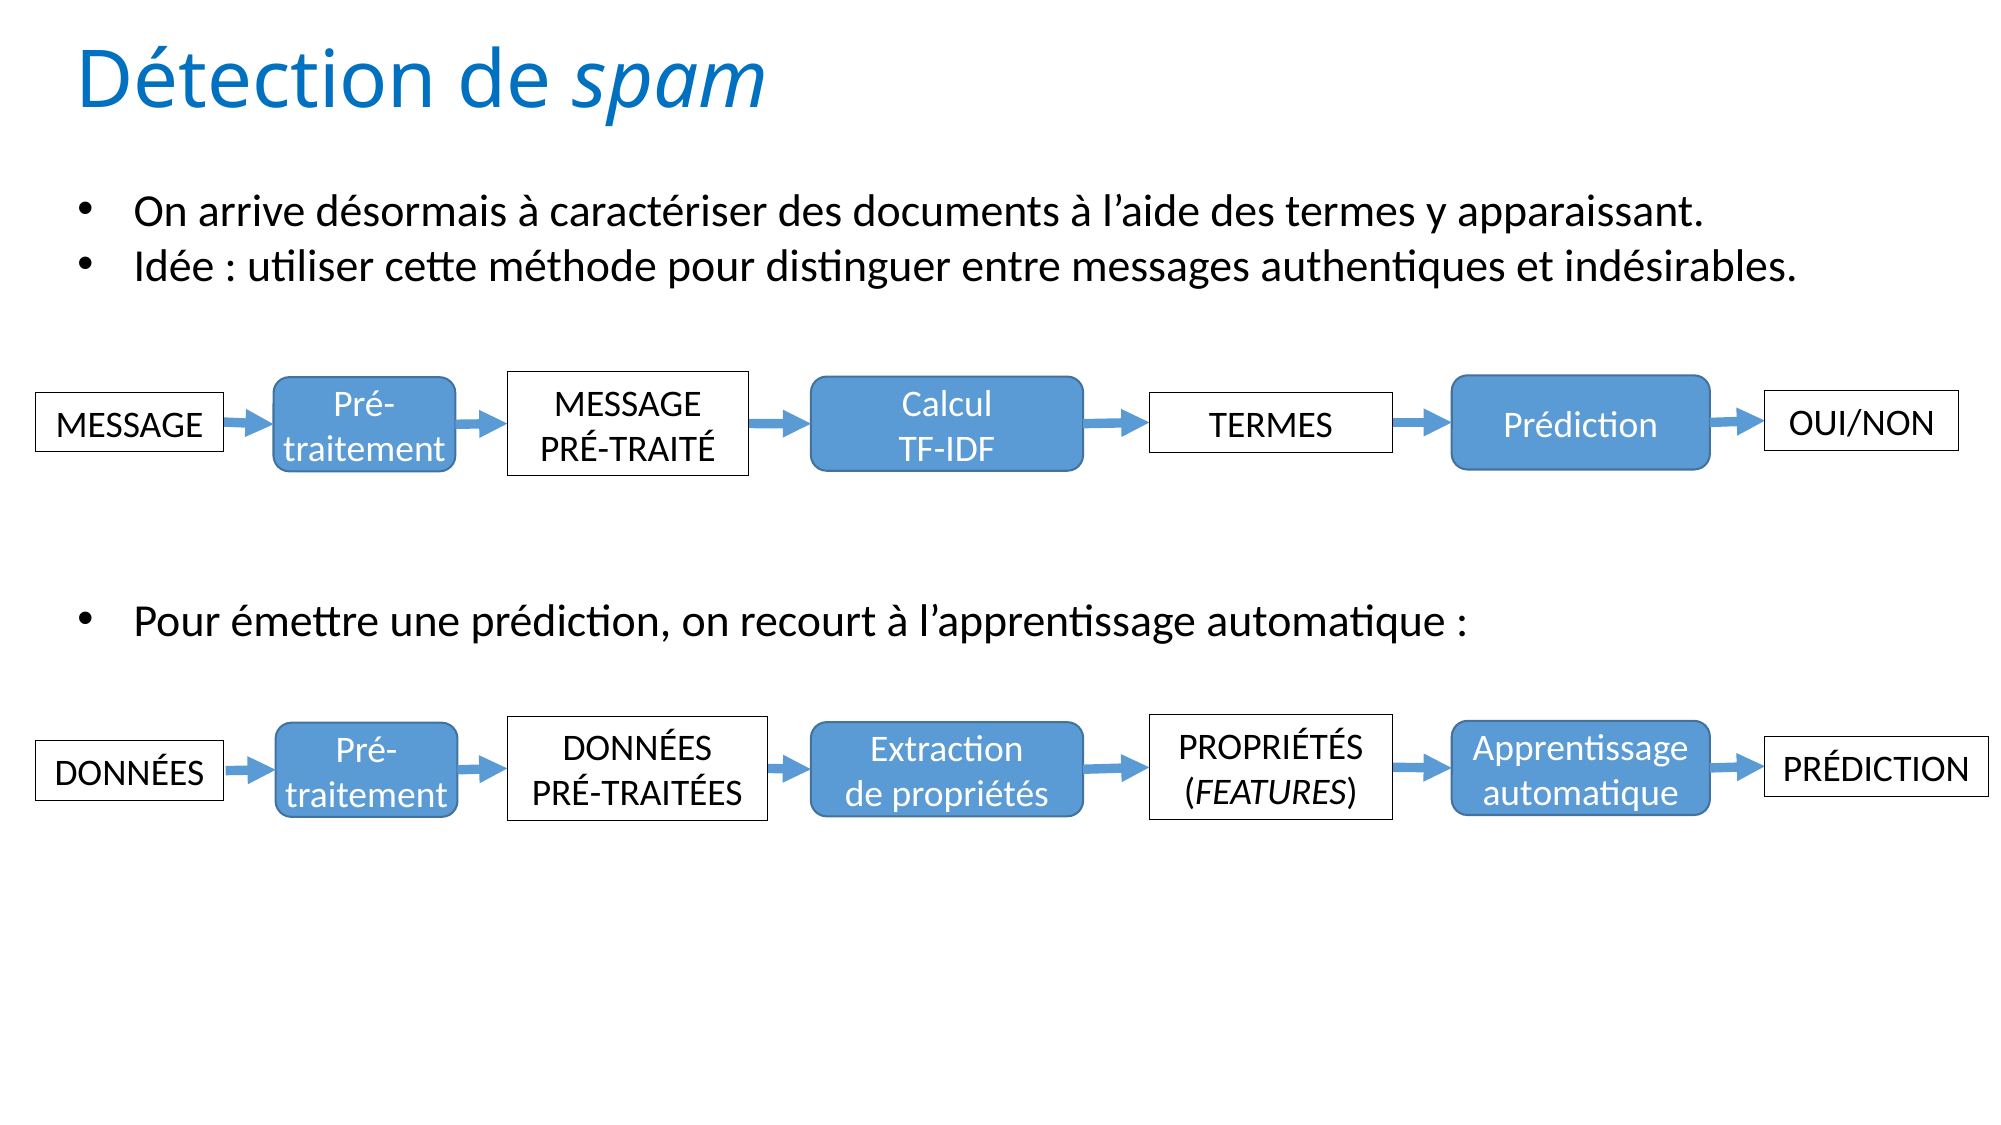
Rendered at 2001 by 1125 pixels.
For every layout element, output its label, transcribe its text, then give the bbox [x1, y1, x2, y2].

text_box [35, 371, 1960, 478]
text_box On arrive désormais à caractériser des documents à l’aide des termes y apparaissant. Idée : utiliser cette méthode pour distinguer entre messages authentiques et indésirables. Pour émettre une prédiction, on recourt à l’apprentissage automatique : [60, 173, 1968, 653]
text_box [35, 714, 1989, 823]
title Détection de spam [60, 30, 1952, 133]
